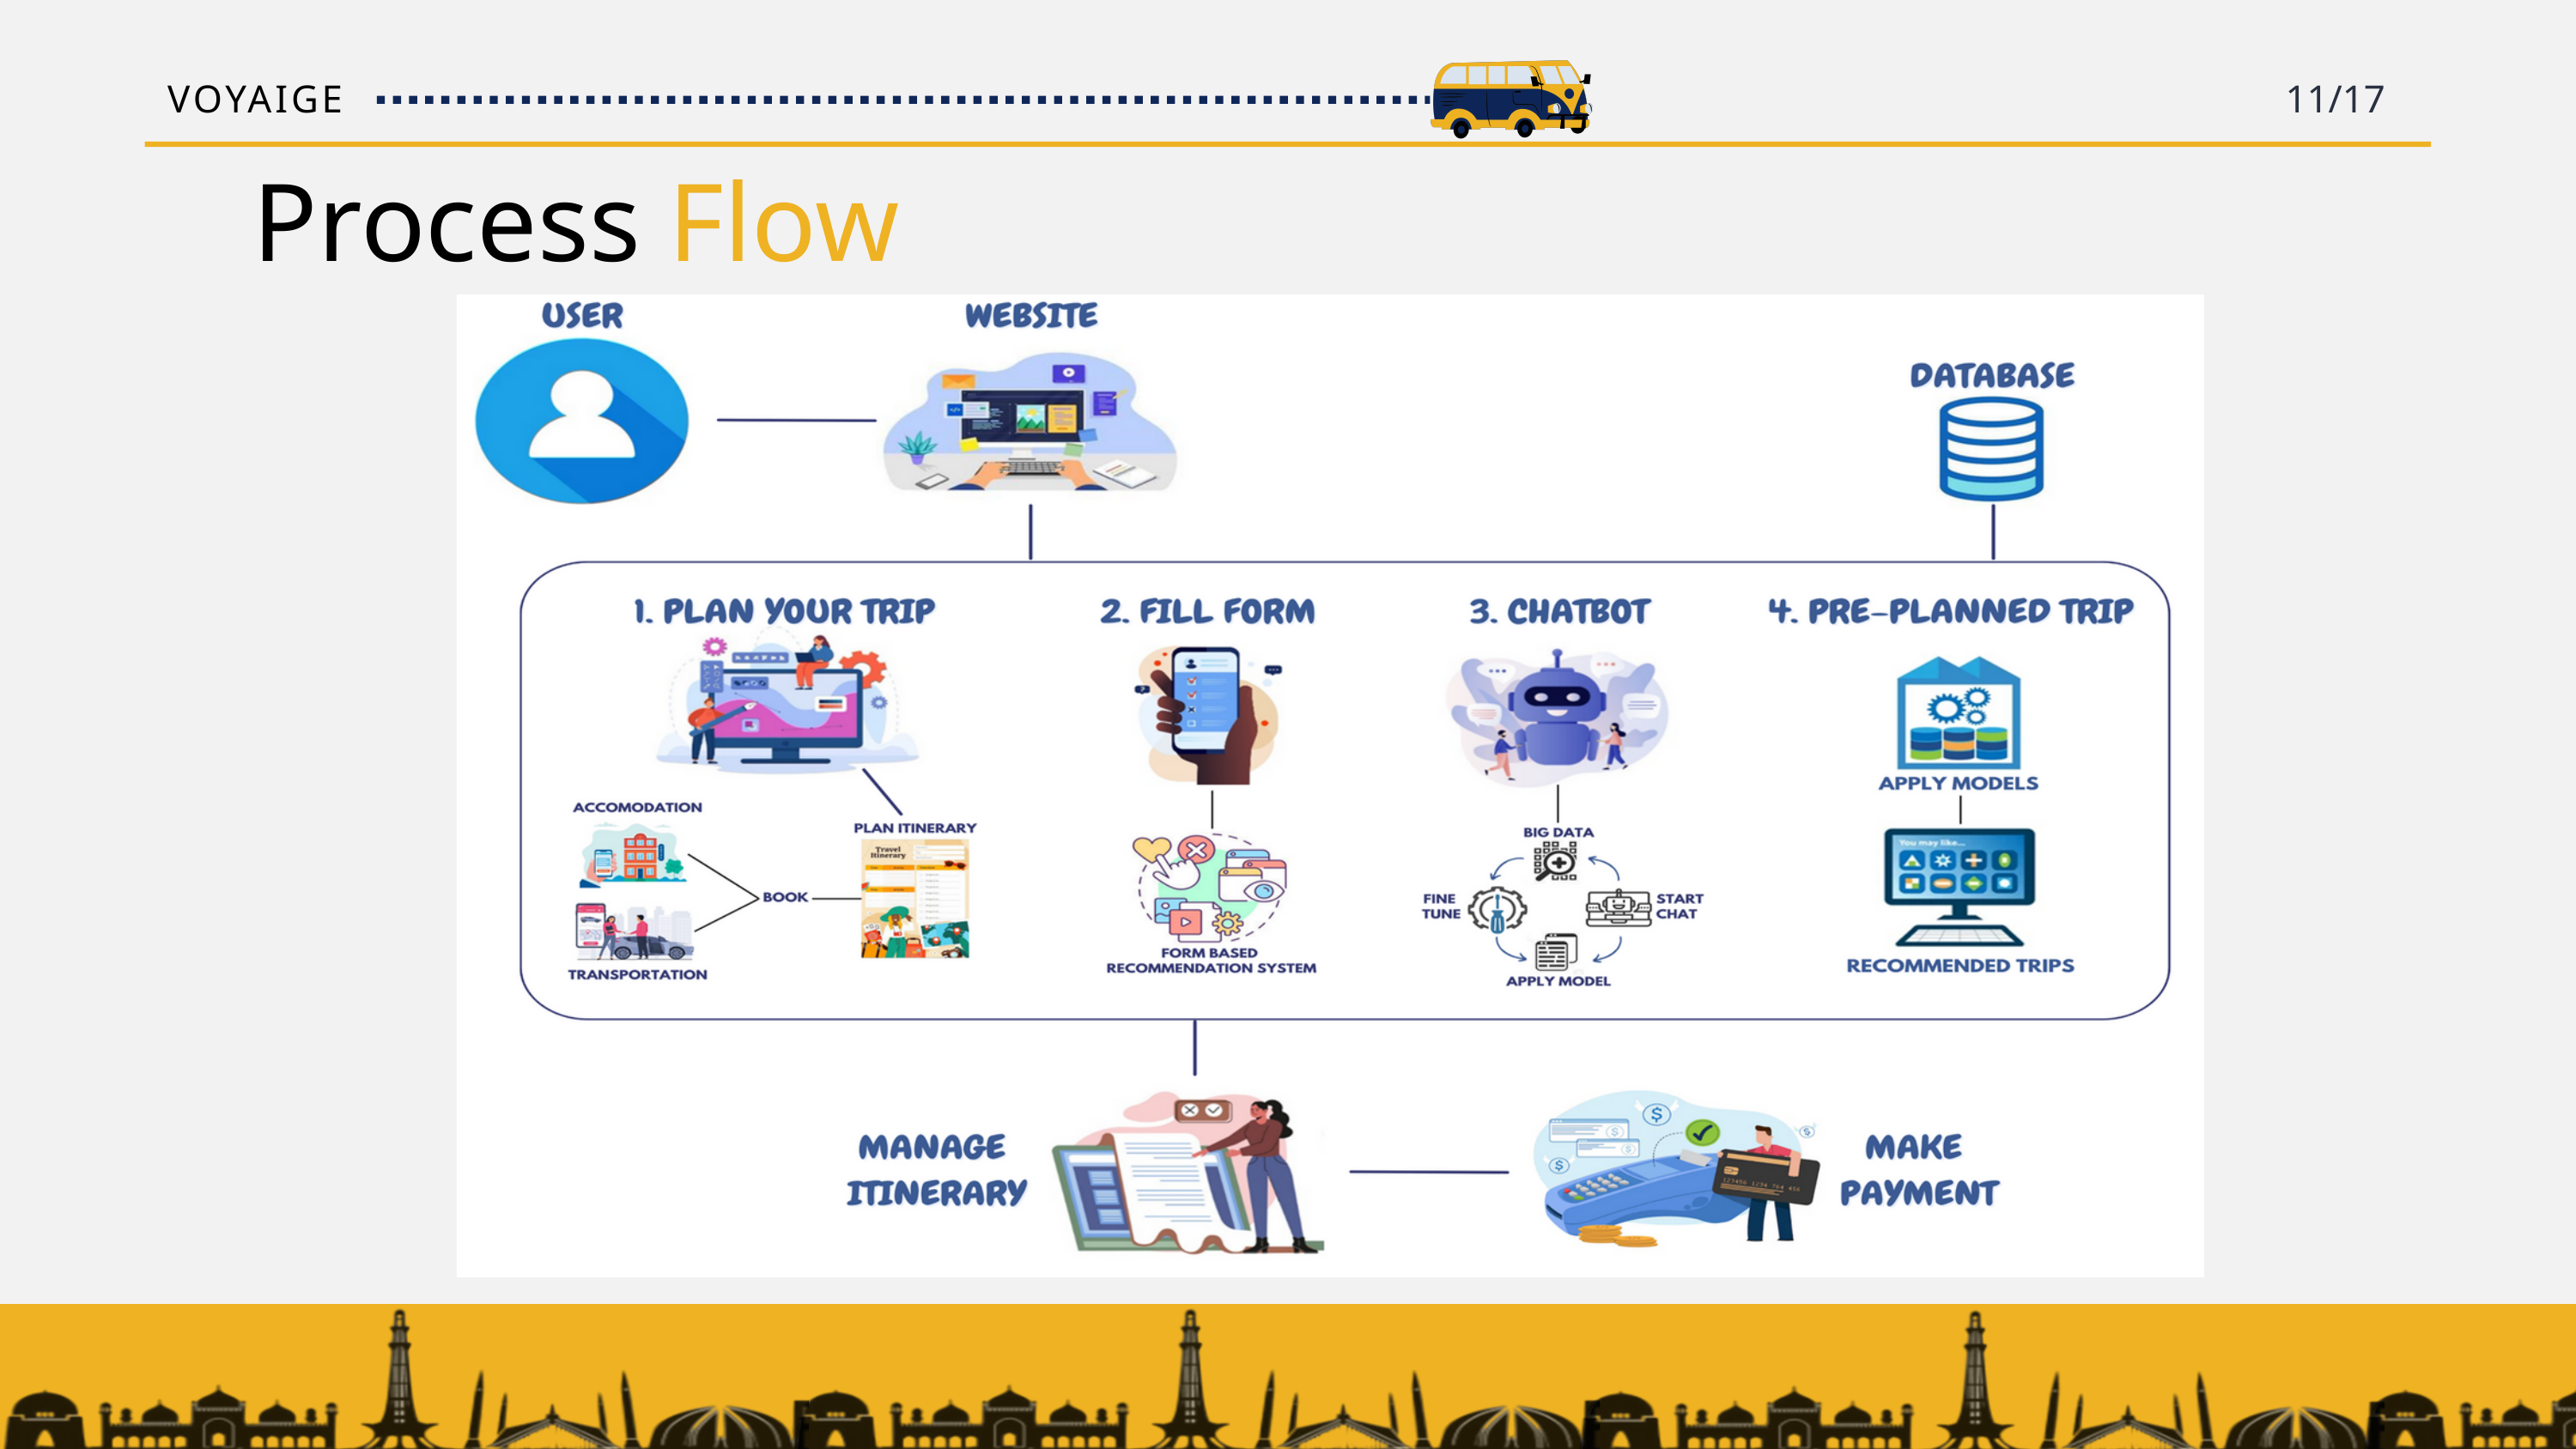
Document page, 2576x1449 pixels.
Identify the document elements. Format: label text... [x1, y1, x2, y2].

text_box 11/17 [2022, 78, 2385, 121]
text_box [456, 294, 2204, 1264]
text_box Process Flow [252, 163, 1182, 283]
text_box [0, 1267, 2576, 1449]
text_box [1430, 60, 1593, 139]
text_box VOYAIGE [167, 78, 526, 121]
